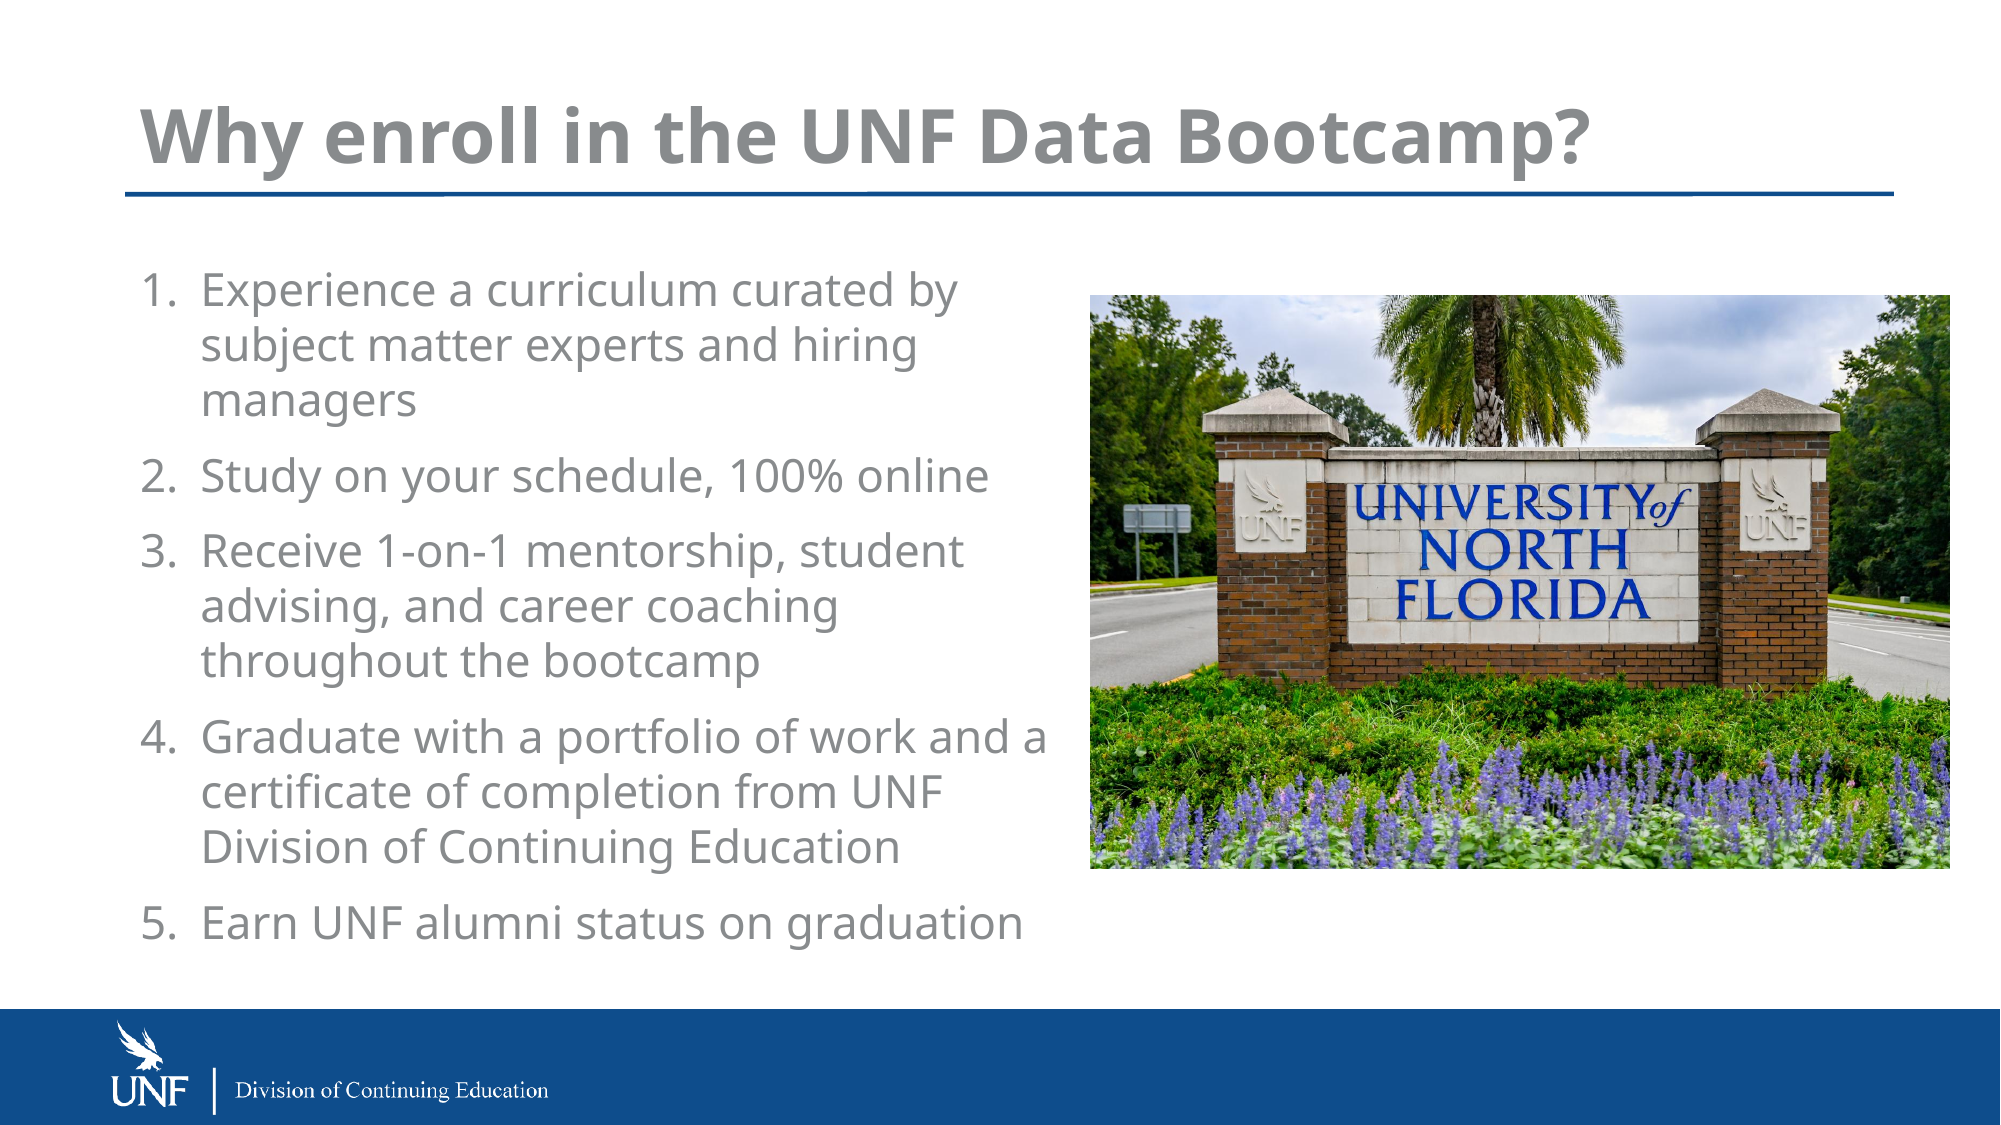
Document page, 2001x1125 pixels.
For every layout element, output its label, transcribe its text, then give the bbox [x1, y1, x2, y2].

picture [110, 1018, 550, 1116]
picture [1090, 295, 1951, 869]
text_box Why enroll in the UNF Data Bootcamp? [125, 80, 1938, 187]
text_box [0, 1009, 2000, 1125]
text_box Experience a curriculum curated by subject matter experts and hiring managers Study on your schedule, 100% online Receive 1-on-1 mentorship, student advising, and career coaching throughout the bootcamp Graduate with a portfolio of work and a certificate of completion from UNF Division of Continuing Education Earn UNF alumni status on graduation [110, 252, 1091, 978]
